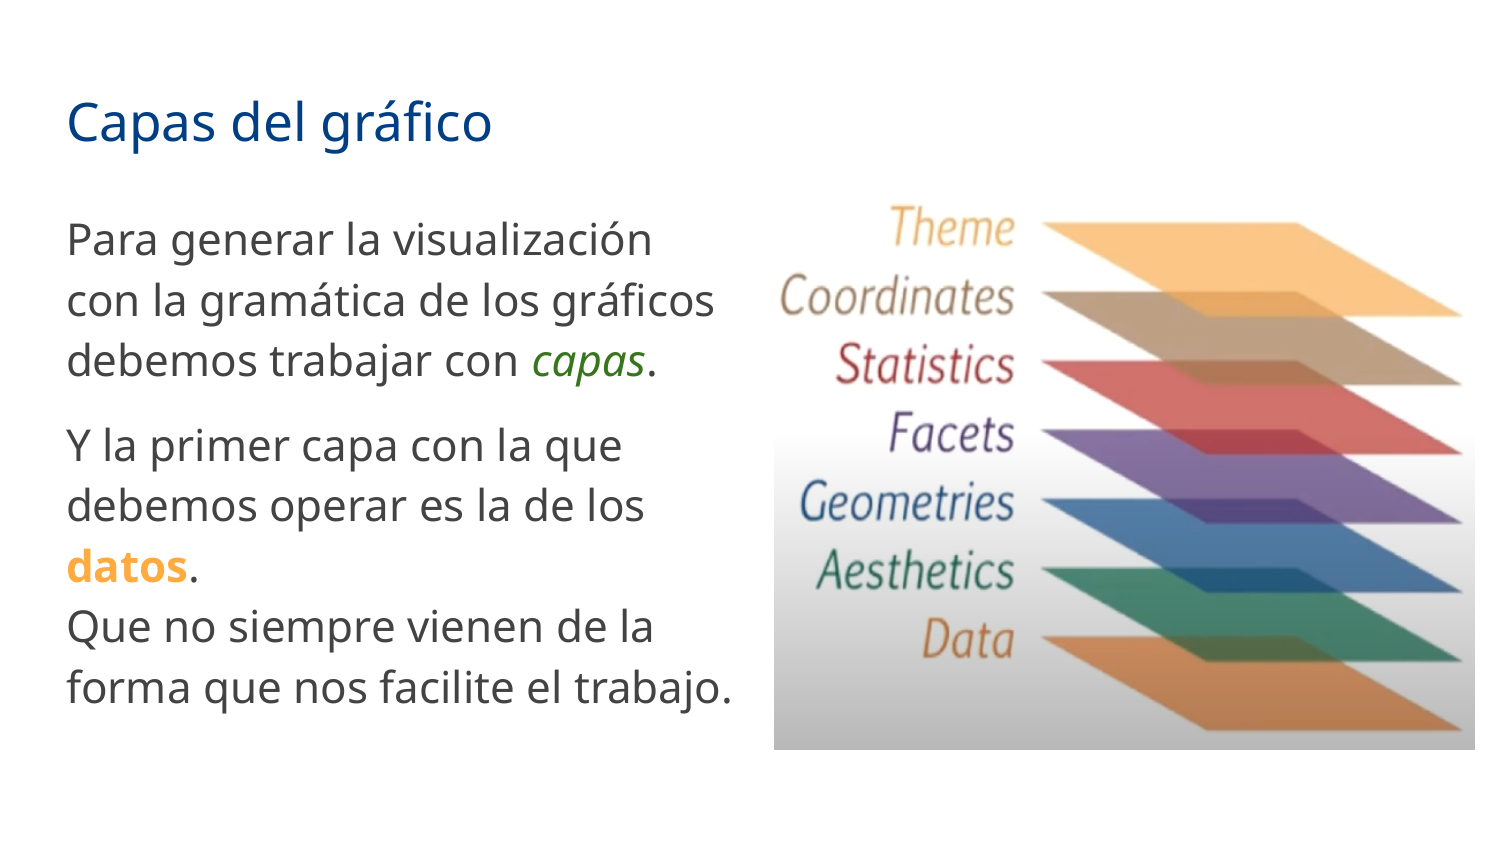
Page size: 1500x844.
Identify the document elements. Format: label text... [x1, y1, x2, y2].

picture [774, 191, 1476, 750]
list Para generar la visualización con la gramática de los gráficos debemos trabajar con capas. Y la primer capa con la que debemos operar es la de los datos. Que no siempre vienen de la forma que nos facilite el trabajo. [51, 189, 750, 750]
title Capas del gráfico [51, 72, 1449, 167]
